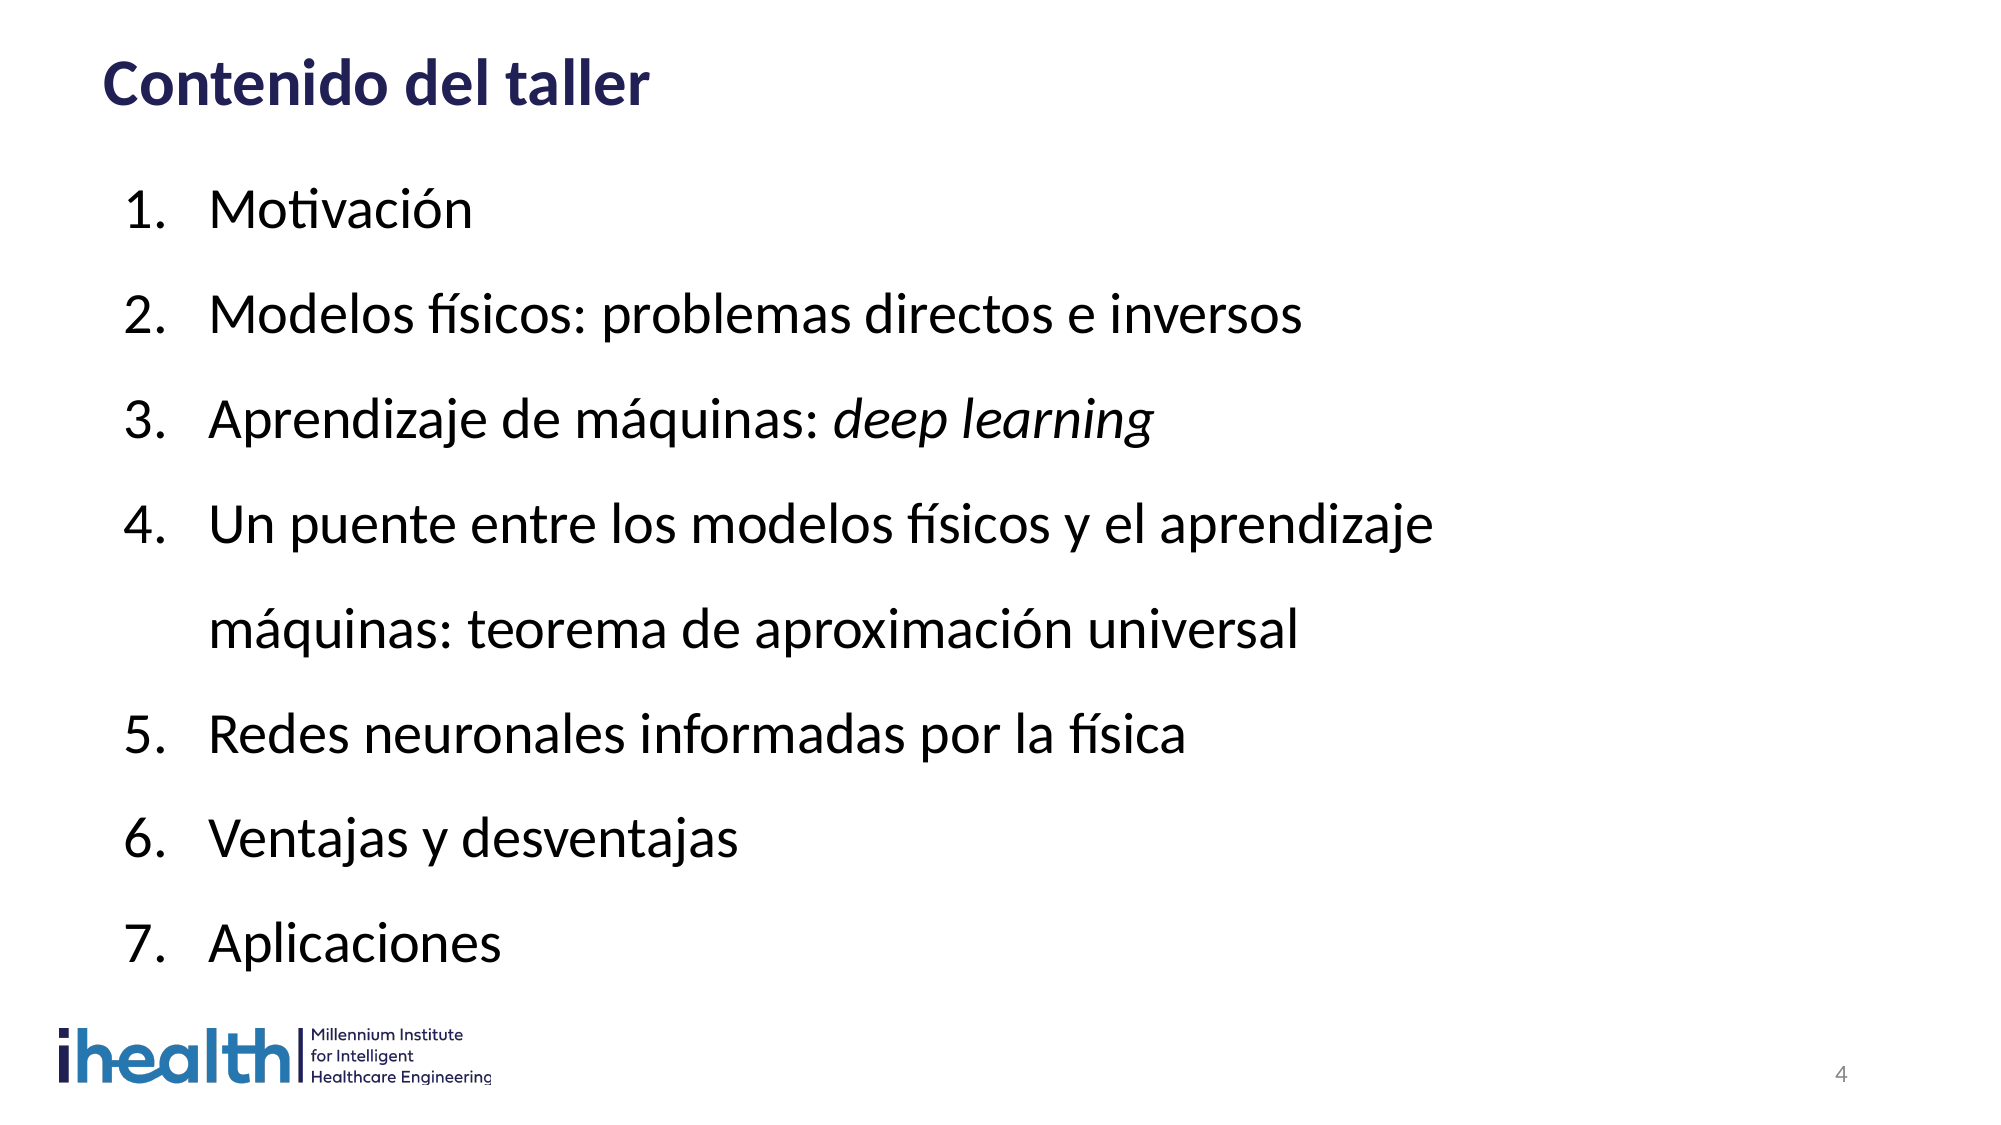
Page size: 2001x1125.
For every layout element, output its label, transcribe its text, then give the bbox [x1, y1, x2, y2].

text_box Motivación Modelos físicos: problemas directos e inversos Aprendizaje de máquinas: deep learning Un puente entre los modelos físicos y el aprendizaje máquinas: teorema de aproximación universal Redes neuronales informadas por la física Ventajas y desventajas Aplicaciones [109, 127, 1638, 1125]
slide_number 4 [1638, 1042, 1863, 1103]
picture [59, 1028, 491, 1085]
text_box Contenido del taller [88, 31, 1972, 127]
